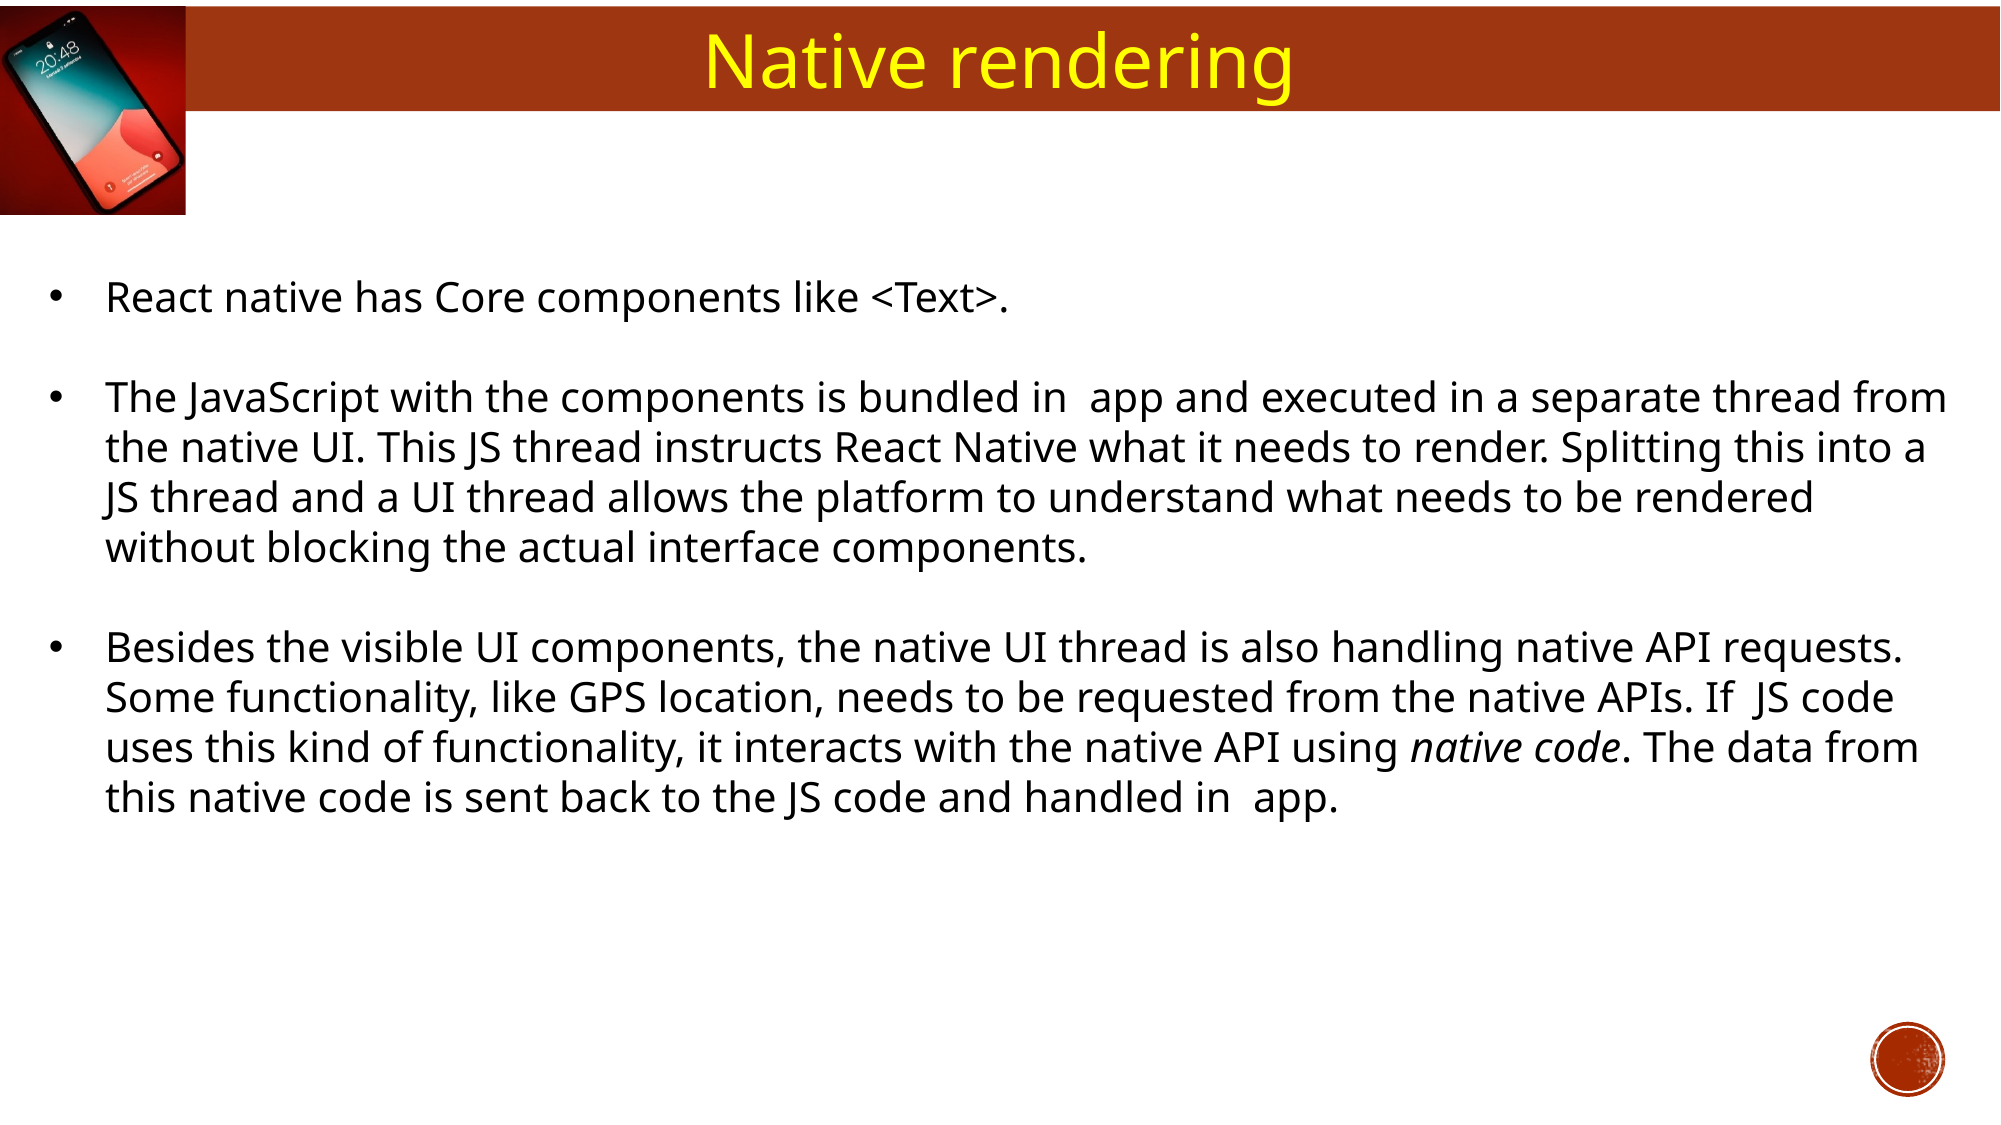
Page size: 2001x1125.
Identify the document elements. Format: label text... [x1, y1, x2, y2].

text_box Native rendering [186, 6, 2000, 112]
picture [0, 6, 186, 215]
text_box React native has Core components like <Text>. The JavaScript with the components is bundled in app and executed in a separate thread from the native UI. This JS thread instructs React Native what it needs to render. Splitting this into a JS thread and a UI thread allows the platform to understand what needs to be rendered without blocking the actual interface components. Besides the visible UI components, the native UI thread is also handling native API requests. Some functionality, like GPS location, needs to be requested from the native APIs. If JS code uses this kind of functionality, it interacts with the native API using native code. The data from this native code is sent back to the JS code and handled in app. [33, 263, 1974, 879]
